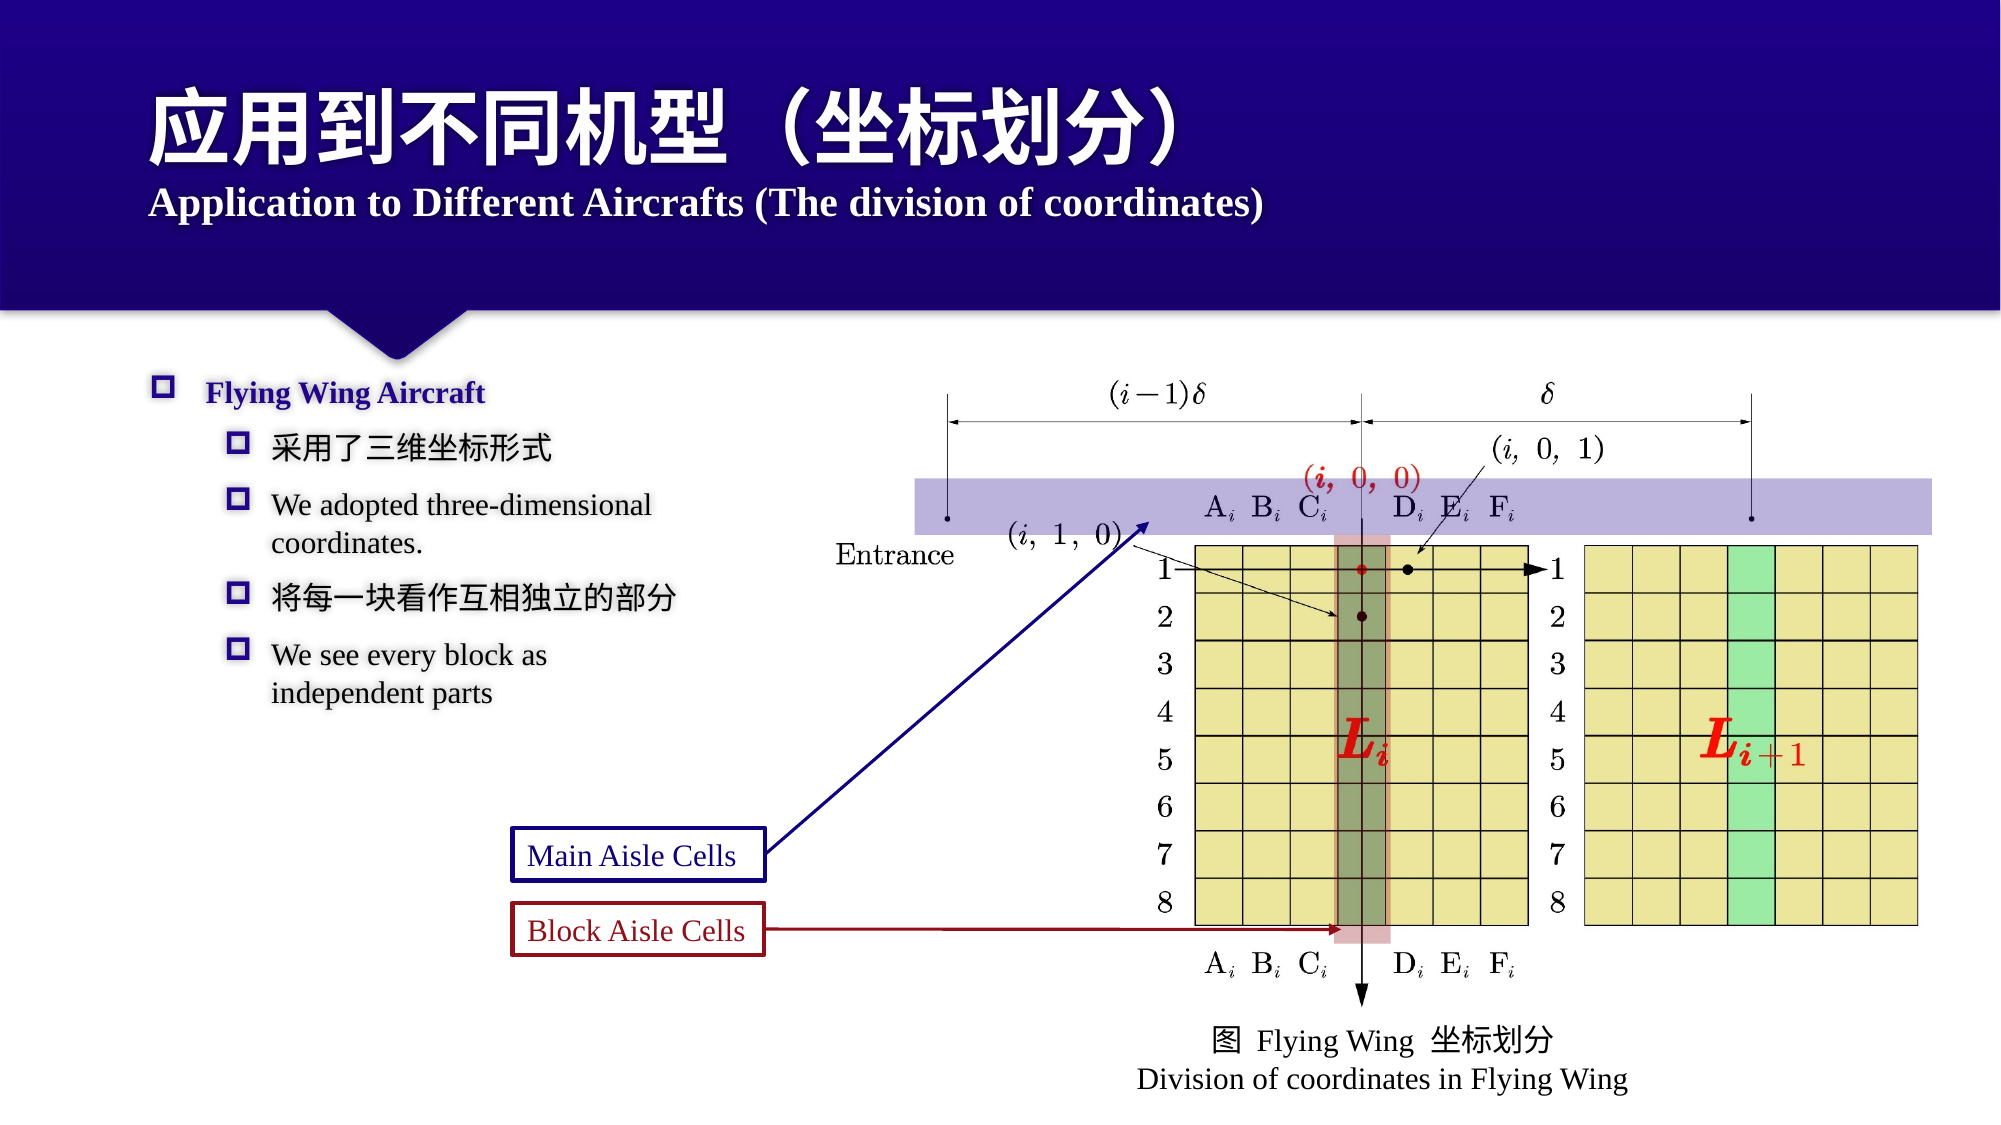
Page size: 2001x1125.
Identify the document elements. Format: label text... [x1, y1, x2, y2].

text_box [511, 340, 1963, 1105]
title 应用到不同机型（坐标划分） Application to Different Aircrafts (The division of coordinates) [132, 73, 1868, 233]
list Flying Wing Aircraft 采用了三维坐标形式 We adopted three-dimensional coordinates. 将每一块看作互相独立的部分 We see every block as independent parts [134, 364, 694, 1125]
